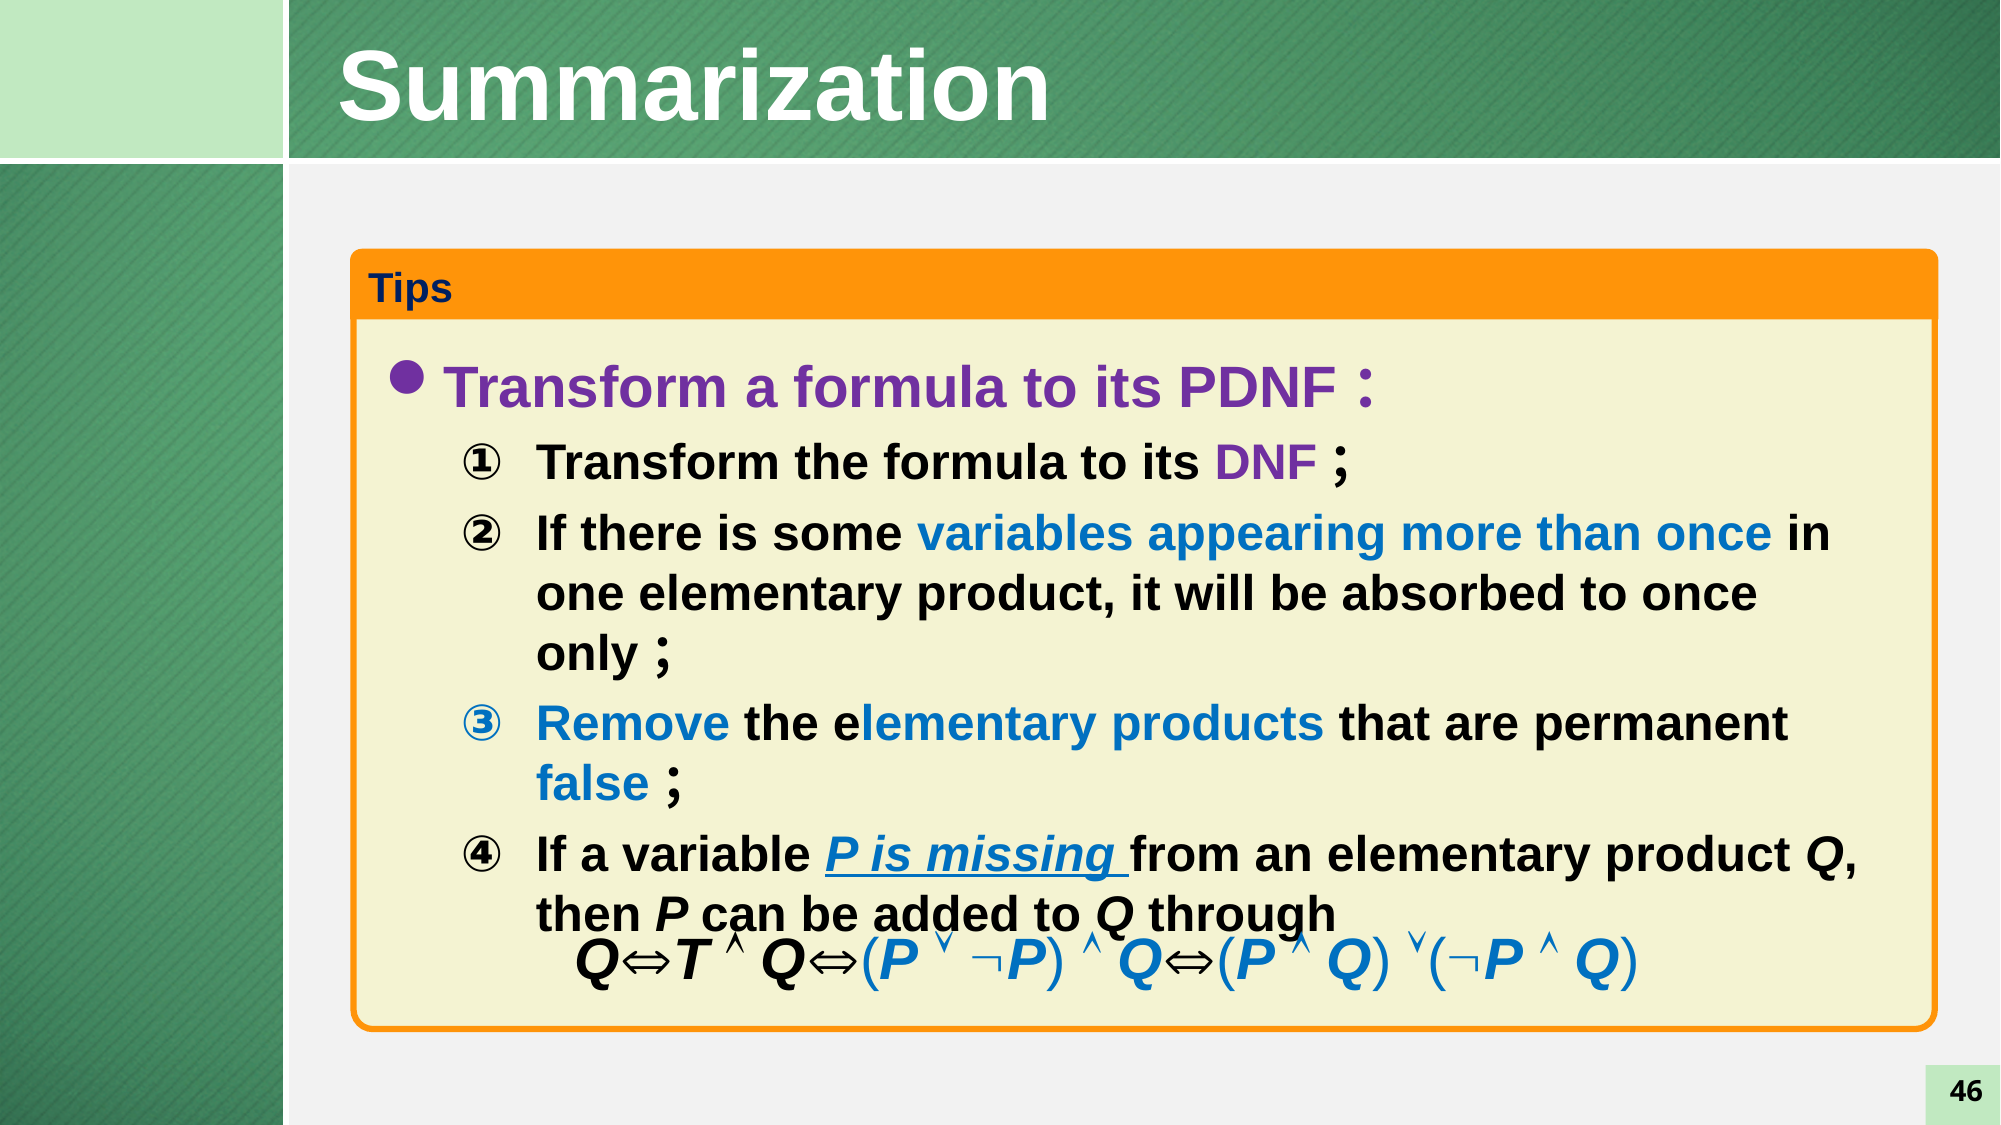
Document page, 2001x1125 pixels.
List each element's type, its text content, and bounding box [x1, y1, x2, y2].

text_box Tips [348, 247, 1940, 321]
text_box [352, 321, 1936, 1031]
slide_number 46 [1925, 1065, 2000, 1125]
text_box Transform a formula to its PDNF： Transform the formula to its DNF； If there is some variables appearing more than once in one elementary product, it will be absorbed to once only； Remove the elementary products that are permanent false； If a variable P is missing from an elementary product Q, then P can be added to Q through [370, 342, 1903, 957]
text_box QT  Q(P  P)  Q(P  Q) (P  Q) [559, 913, 1655, 999]
picture [0, 164, 283, 1125]
picture [289, 0, 2000, 158]
text_box Summarization [322, 12, 1948, 148]
